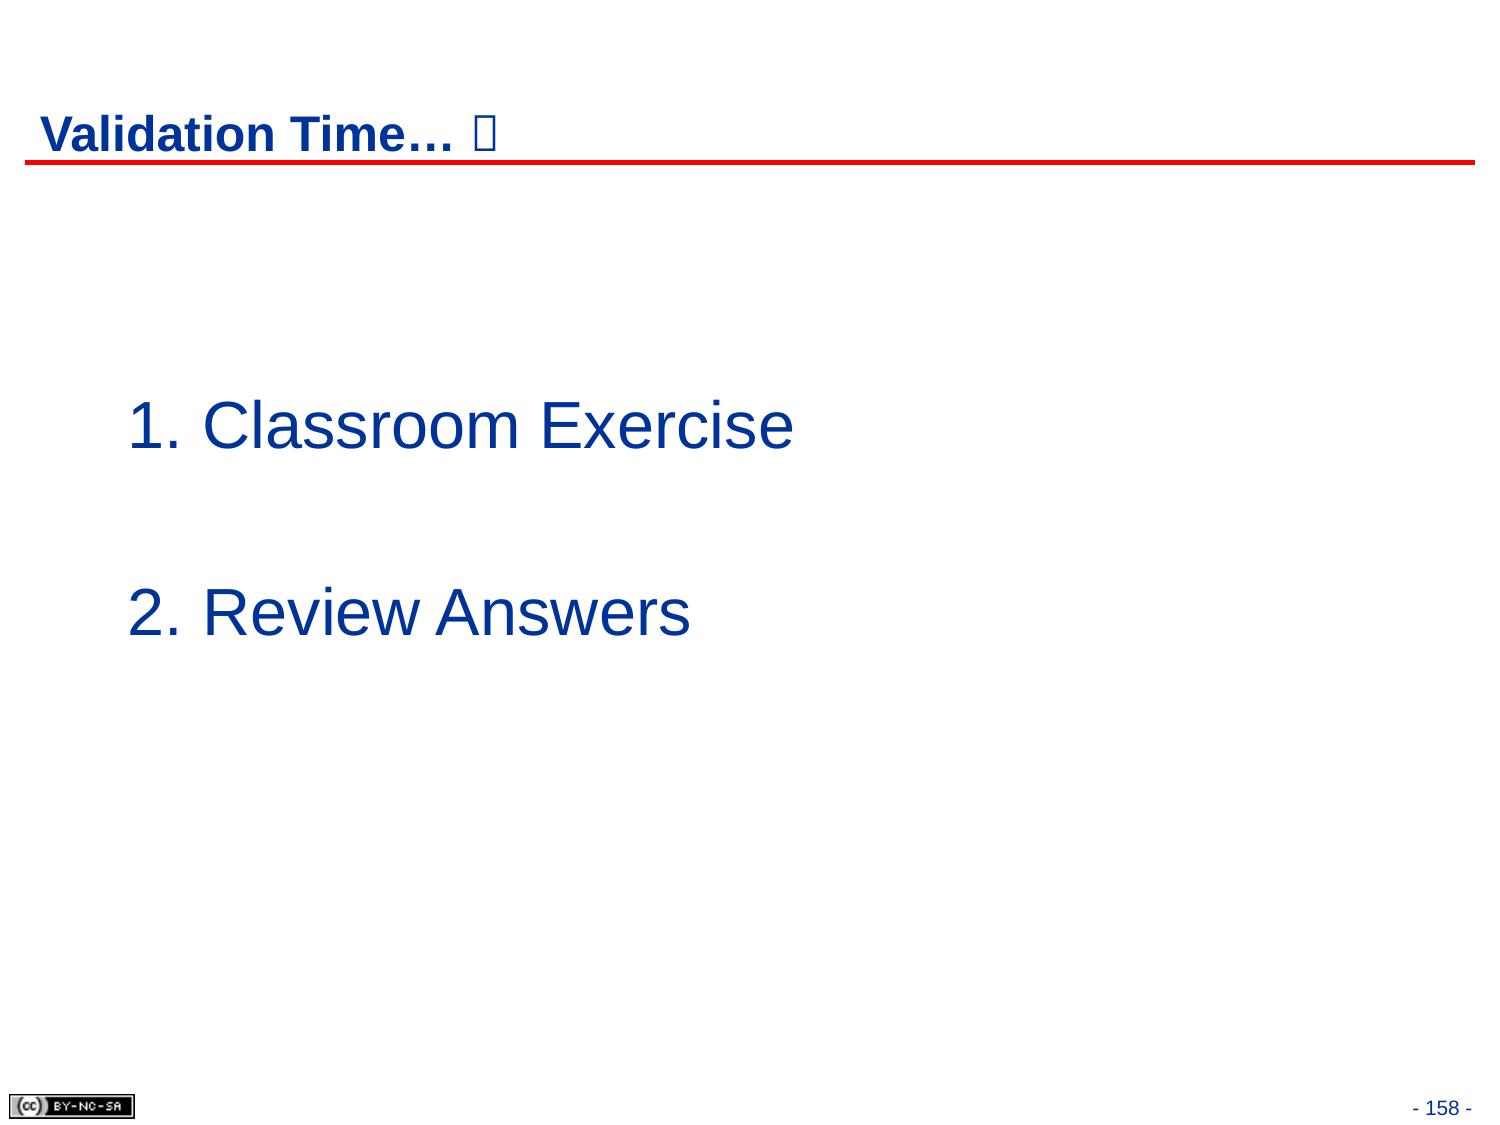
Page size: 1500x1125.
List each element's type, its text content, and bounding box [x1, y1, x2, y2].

title Validation Time…  [24, 0, 1463, 169]
slide_number - 158 - [1287, 1087, 1488, 1125]
picture [9, 1094, 135, 1119]
list Classroom Exercise Review Answers [112, 187, 1388, 1076]
